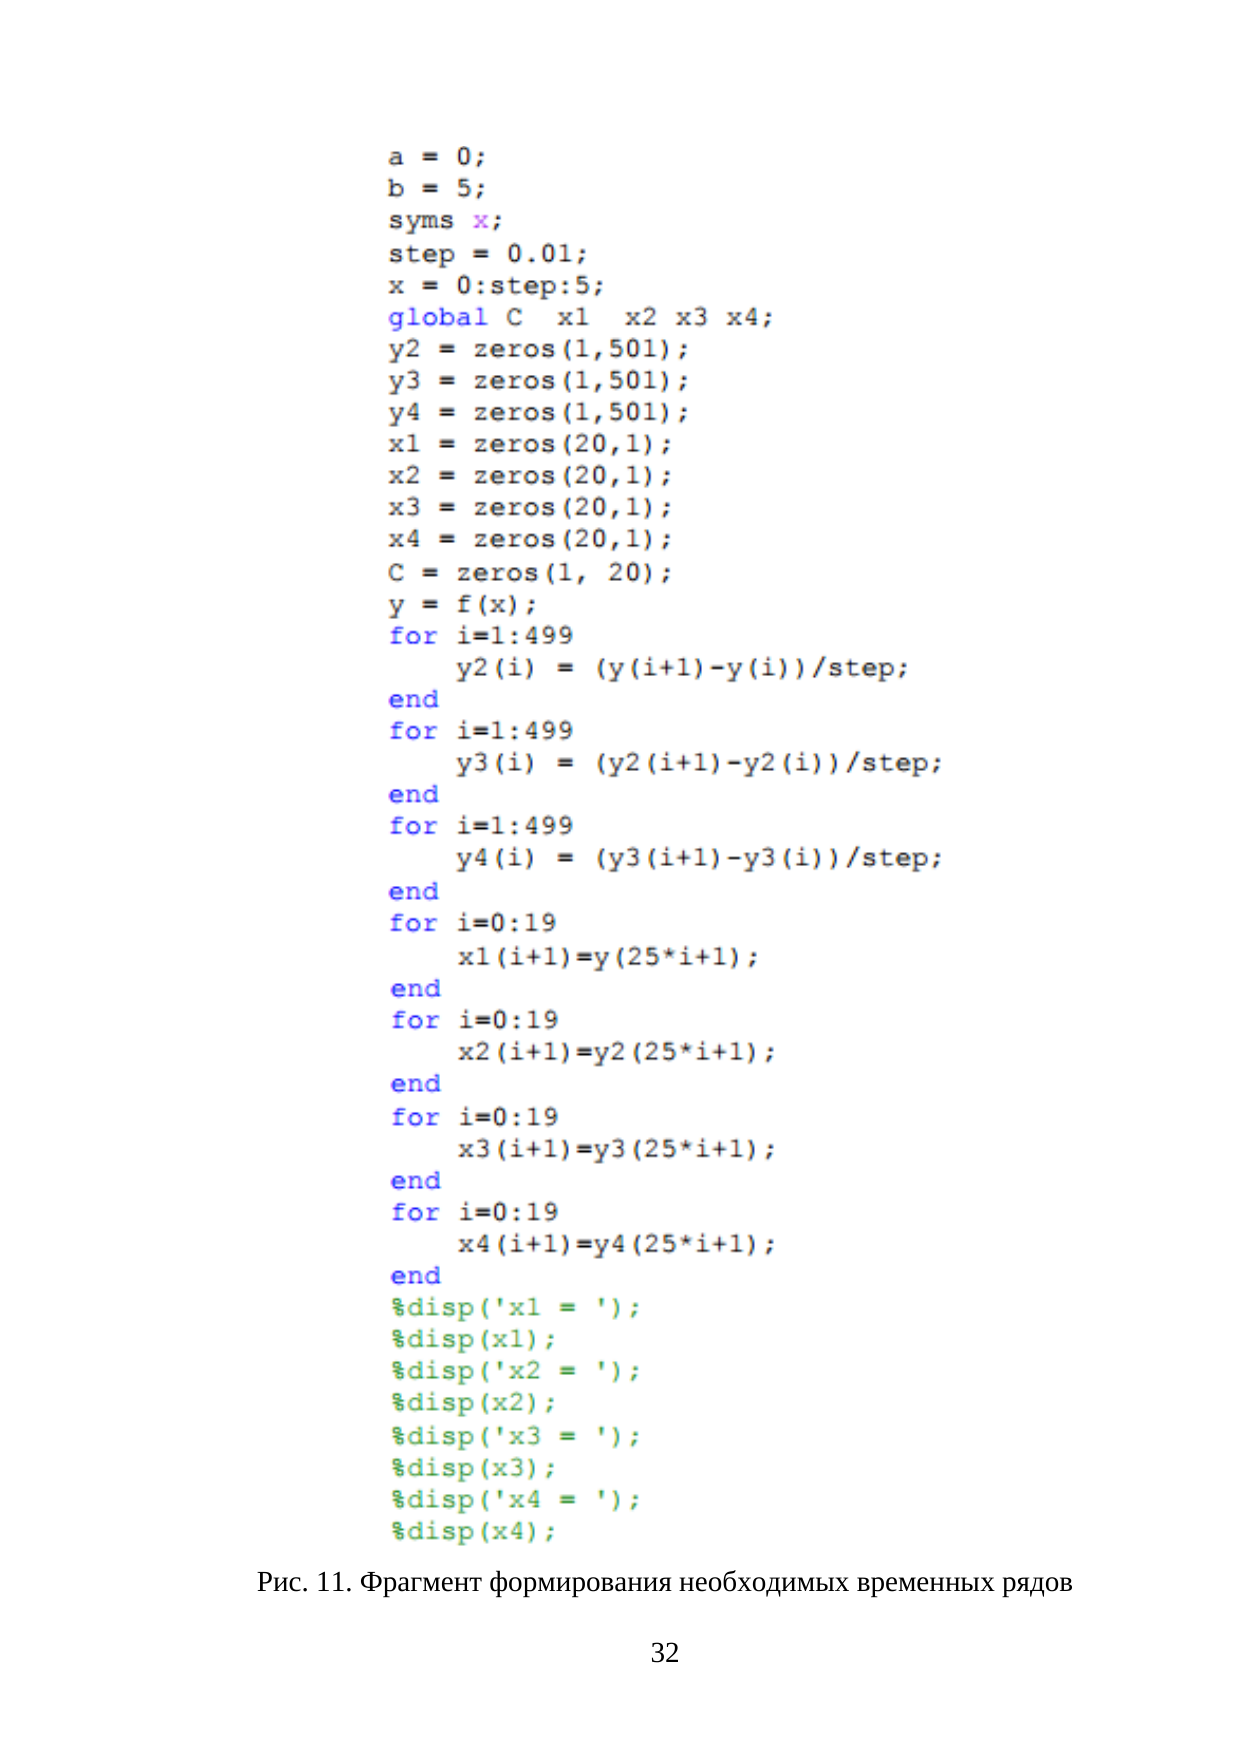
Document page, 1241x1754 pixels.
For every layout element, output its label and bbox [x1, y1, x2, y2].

picture [385, 146, 945, 1548]
